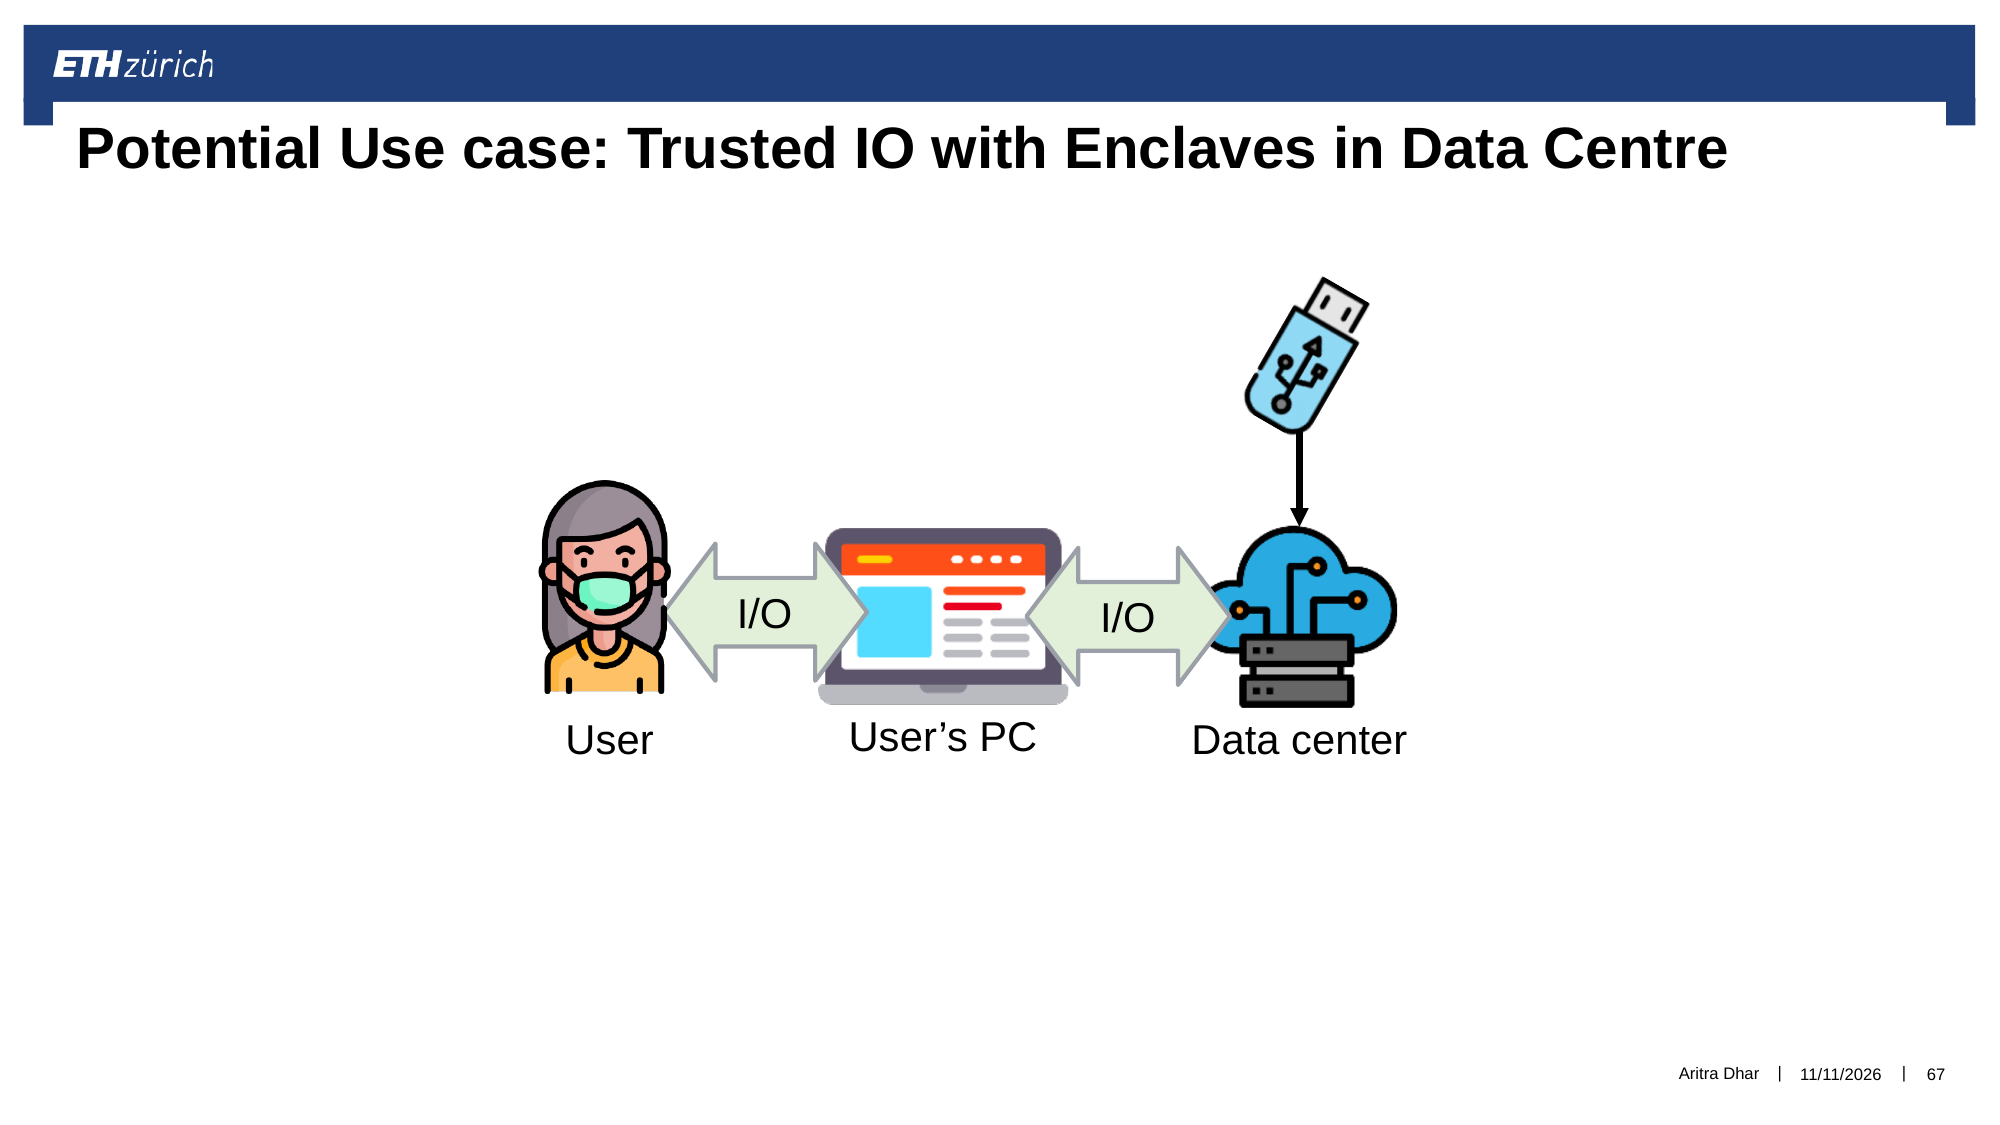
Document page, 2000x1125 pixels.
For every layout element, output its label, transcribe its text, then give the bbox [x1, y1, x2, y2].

title Potential Use case: Trusted IO with Enclaves in Data Centre [53, 101, 1946, 262]
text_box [715, 543, 868, 681]
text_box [497, 480, 711, 772]
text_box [1026, 547, 1231, 686]
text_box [817, 527, 1069, 769]
slide_number 67 [1906, 1034, 1966, 1112]
footer Aritra Dhar [999, 1034, 1760, 1111]
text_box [1148, 525, 1451, 772]
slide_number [1790, 1034, 1892, 1112]
picture [1236, 271, 1380, 443]
